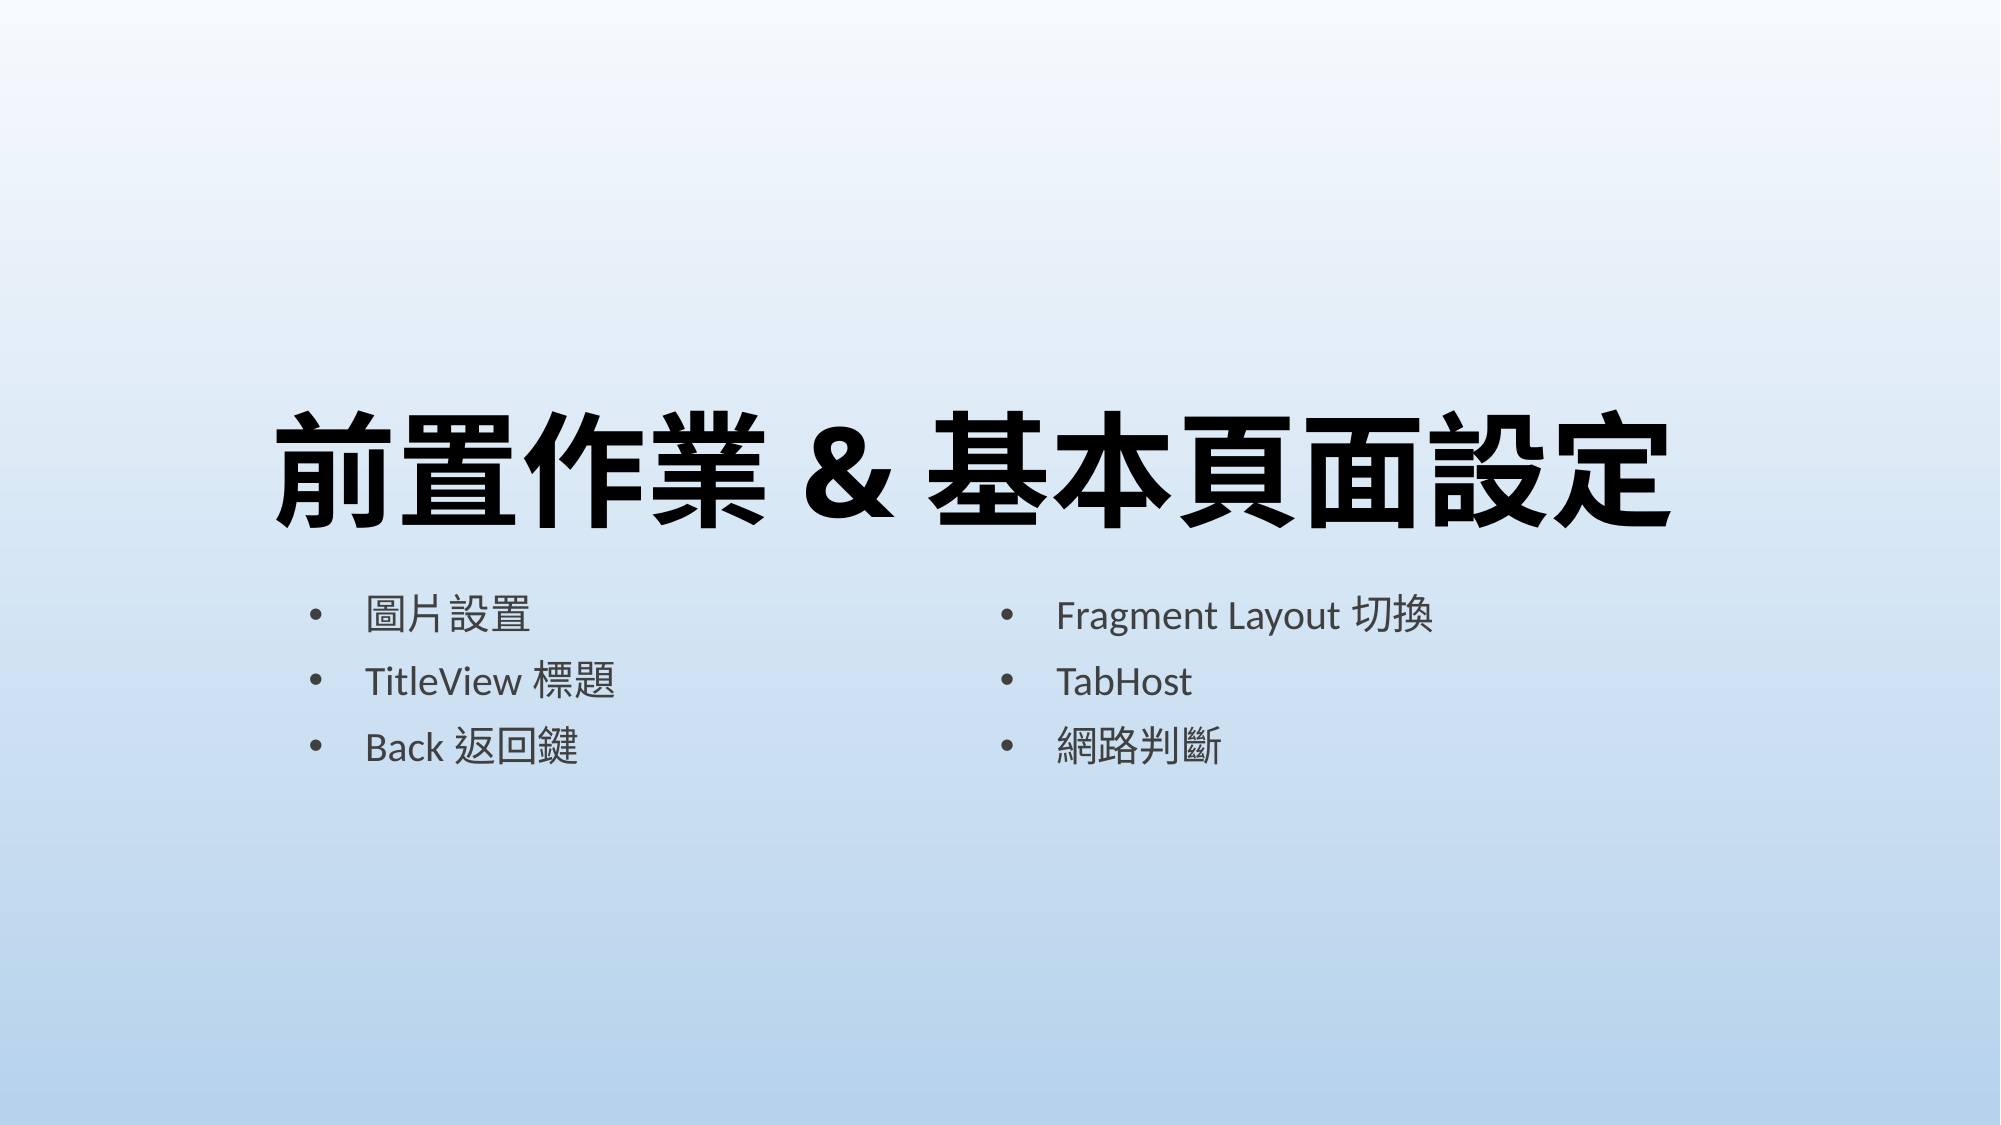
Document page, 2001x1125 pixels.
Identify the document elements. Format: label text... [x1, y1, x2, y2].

title 前置作業&基本頁面設定 [256, 360, 1707, 552]
list 圖片設置 TitleView標題 Back返回鍵 Fragment Layout切換 TabHost 網路判斷 [293, 586, 1707, 824]
